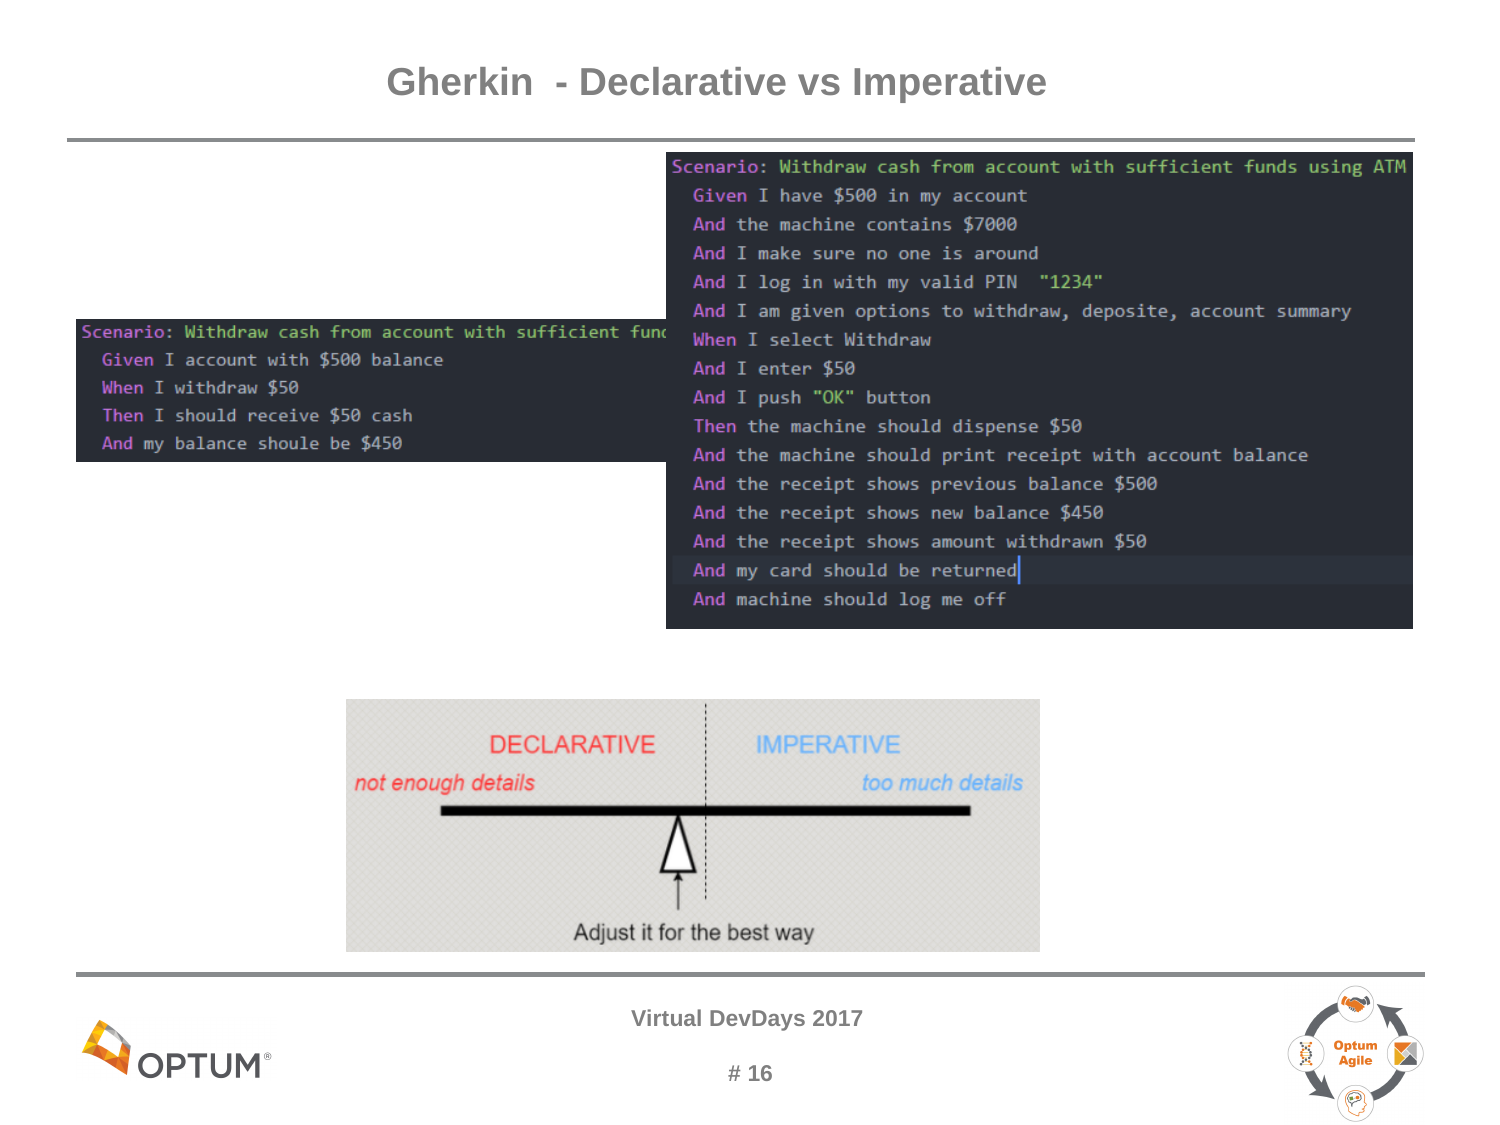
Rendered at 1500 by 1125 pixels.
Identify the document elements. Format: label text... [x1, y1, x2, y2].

picture [76, 1017, 277, 1081]
title Gherkin - Declarative vs Imperative [79, 53, 1355, 112]
picture [345, 698, 1040, 953]
picture [76, 152, 1413, 629]
picture [1284, 982, 1425, 1125]
